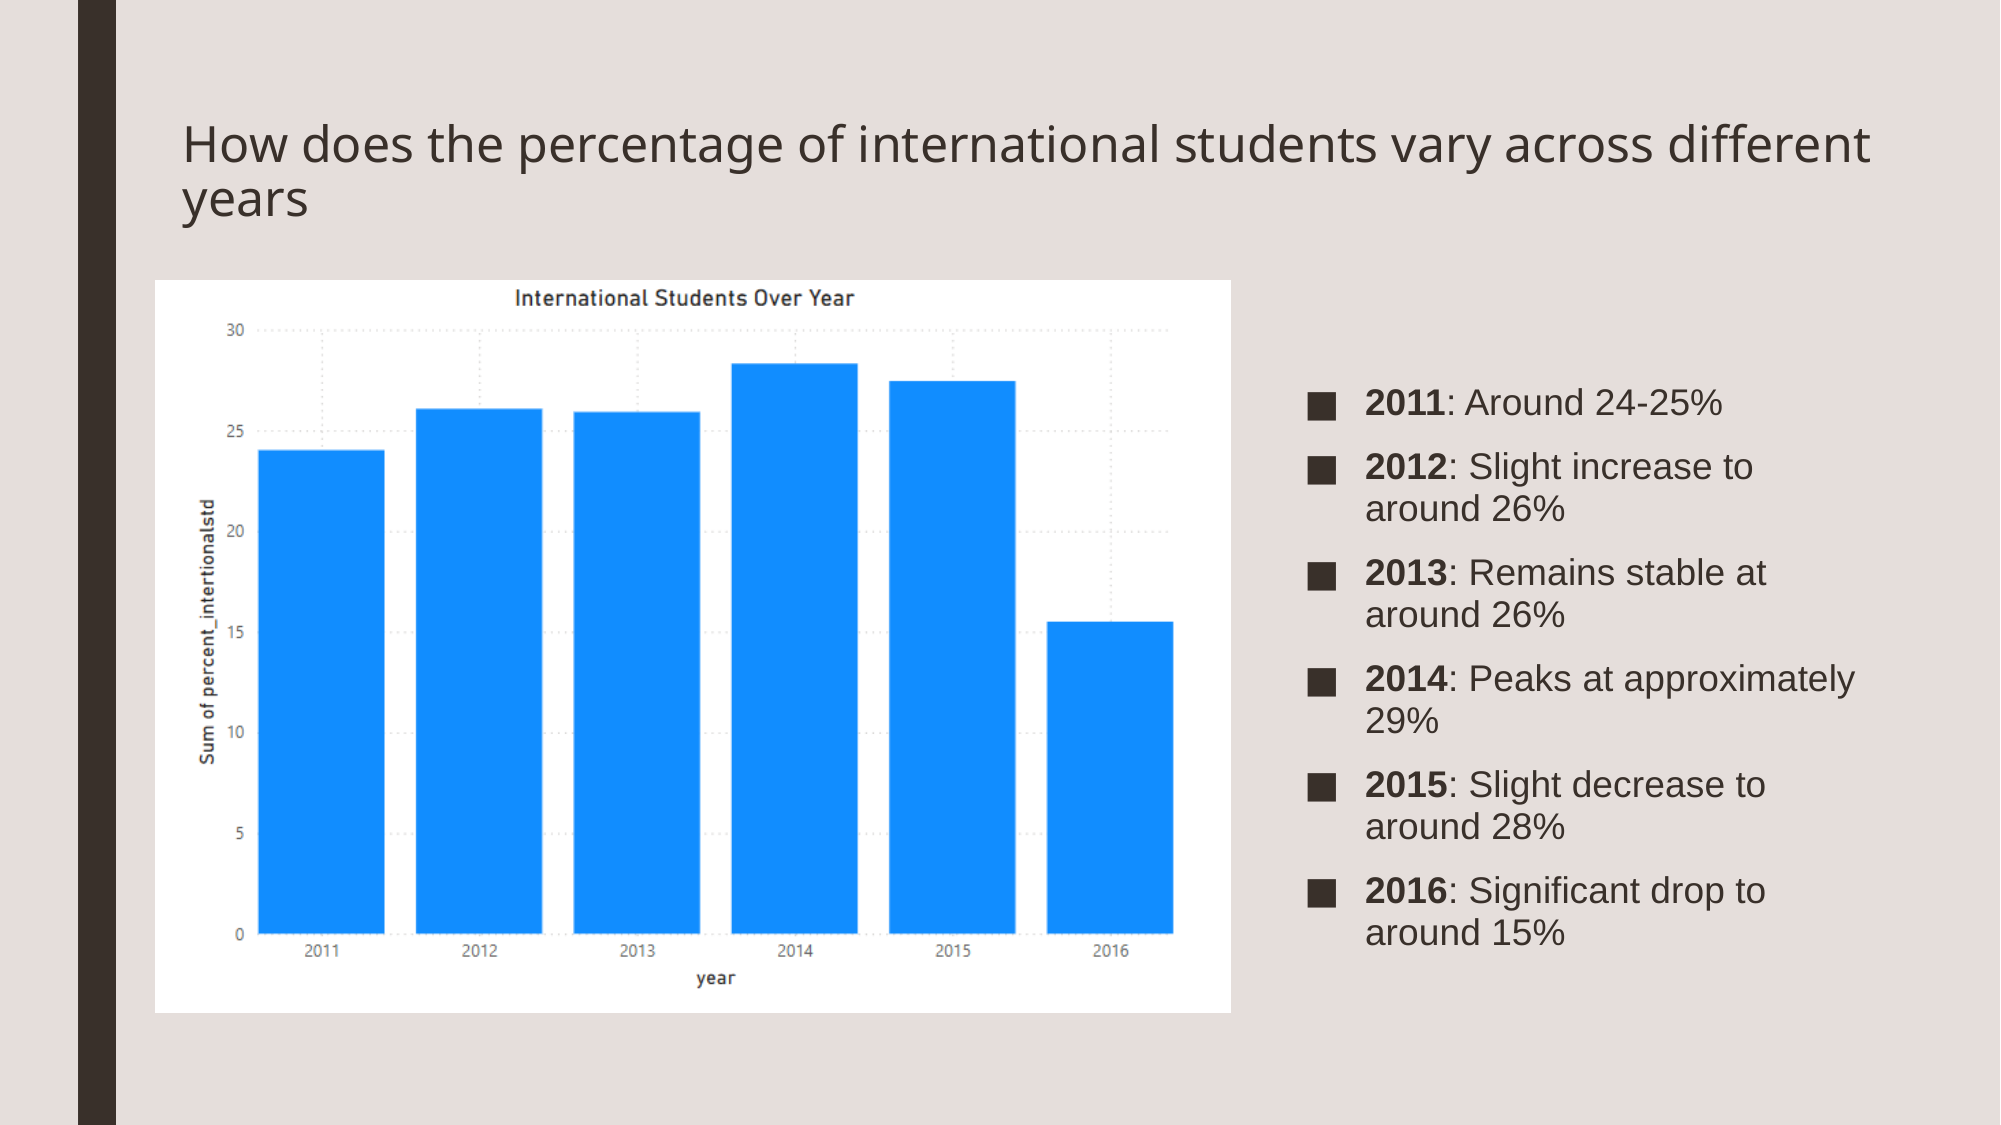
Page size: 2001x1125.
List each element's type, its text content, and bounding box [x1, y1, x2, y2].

text_box [76, 0, 119, 1125]
picture [155, 280, 1231, 1013]
title How does the percentage of international students vary across different years [167, 112, 1890, 259]
list 2011: Around 24-25% 2012: Slight increase to around 26% 2013: Remains stable at around 26% 2014: Peaks at approximately 29% 2015: Slight decrease to around 28% 2016: Significant drop to around 15% [1289, 375, 1890, 963]
